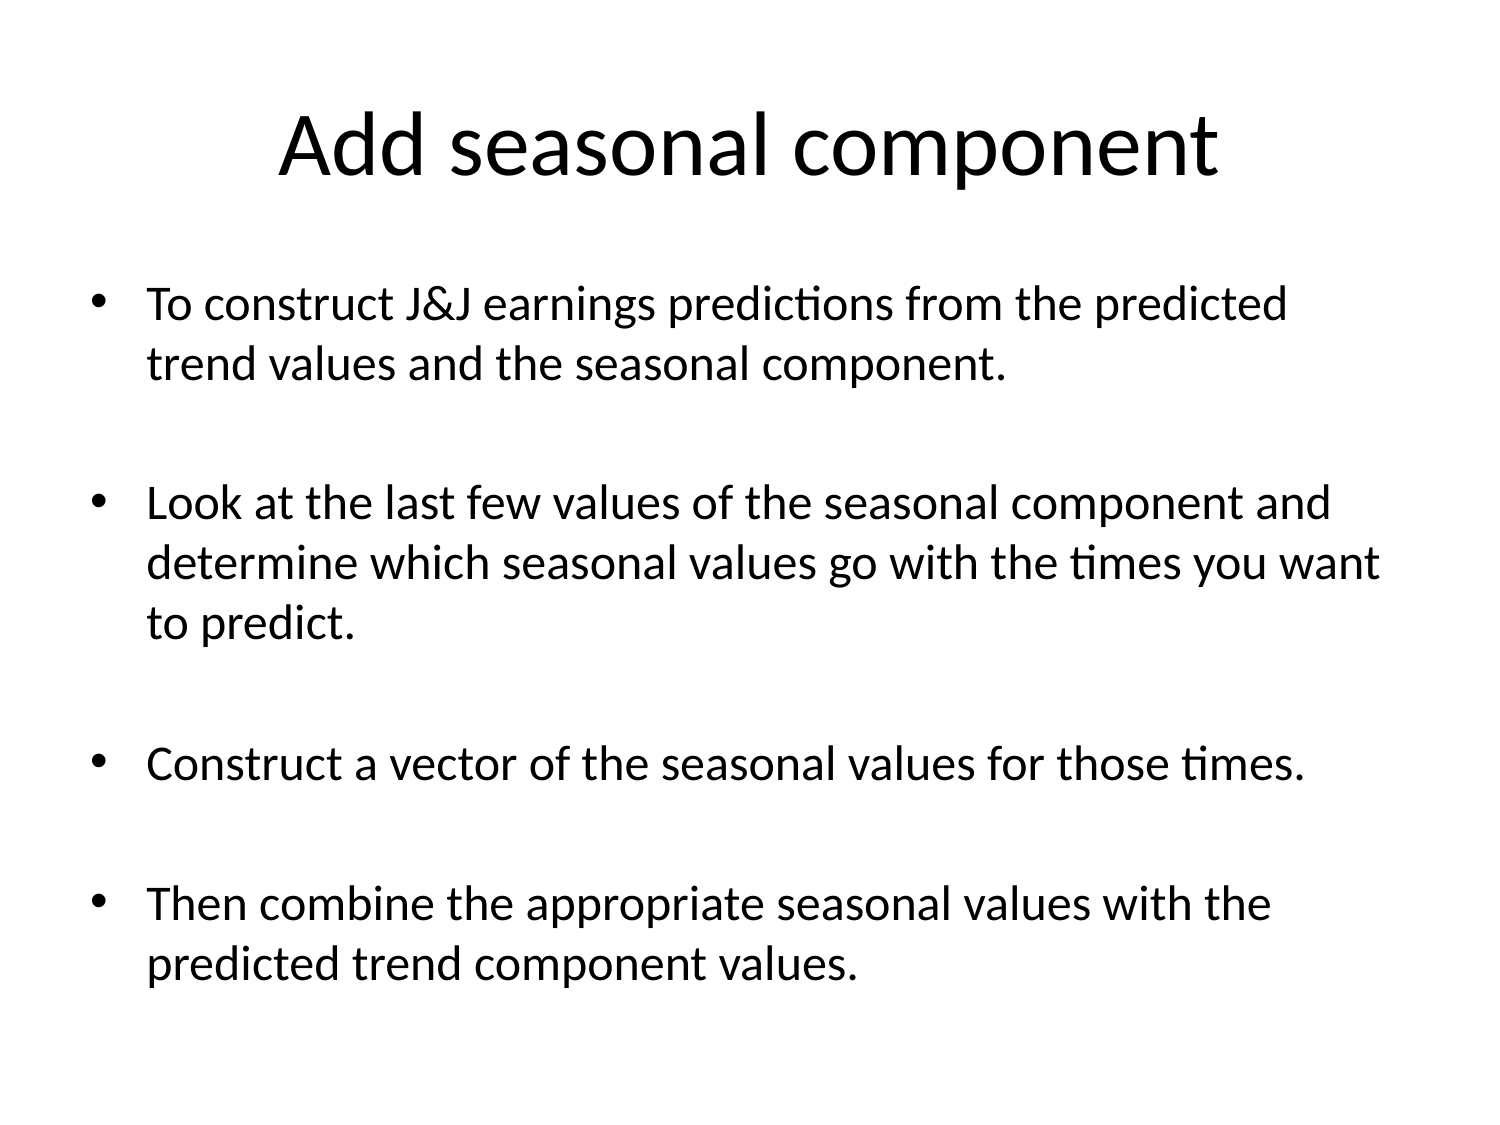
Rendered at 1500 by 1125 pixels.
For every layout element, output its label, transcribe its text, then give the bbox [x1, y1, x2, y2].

list To construct J&J earnings predictions from the predicted trend values and the seasonal component. Look at the last few values of the seasonal component and determine which seasonal values go with the times you want to predict. Construct a vector of the seasonal values for those times. Then combine the appropriate seasonal values with the predicted trend component values. [75, 262, 1425, 1005]
title Add seasonal component [75, 45, 1425, 233]
